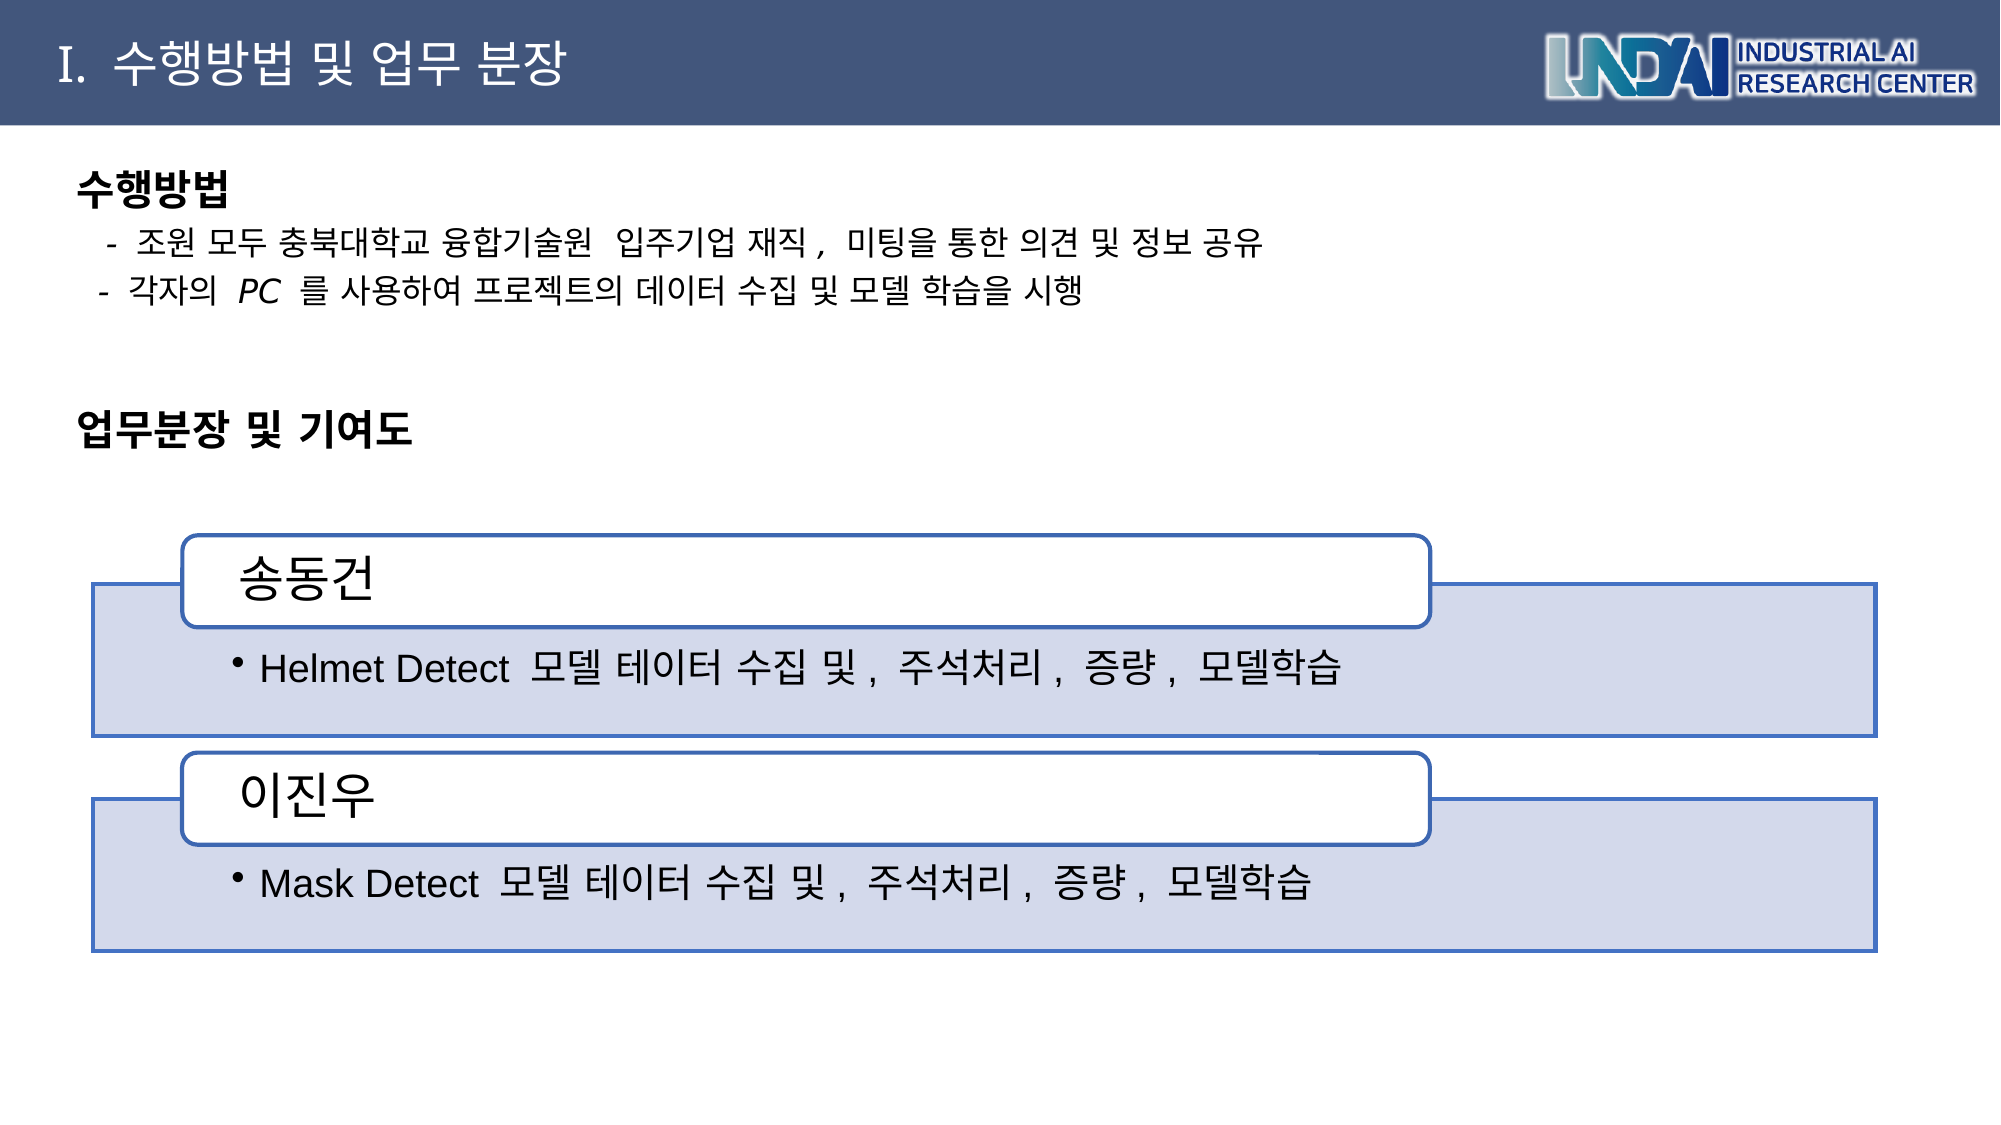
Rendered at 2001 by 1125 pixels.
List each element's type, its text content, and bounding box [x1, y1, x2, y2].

text_box 수행방법 - 조원 모두 충북대학교 융합기술원 입주기업 재직, 미팅을 통한 의견 및 정보 공유 - 각자의 PC 를 사용하여 프로젝트의 데이터 수집 및 모델 학습을 시행 업무분장 및 기여도 [61, 158, 1431, 461]
picture [1537, 22, 1984, 106]
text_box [92, 532, 1876, 957]
text_box [0, 0, 2000, 127]
text_box I. 수행방법 및 업무 분장 [40, 18, 1296, 107]
